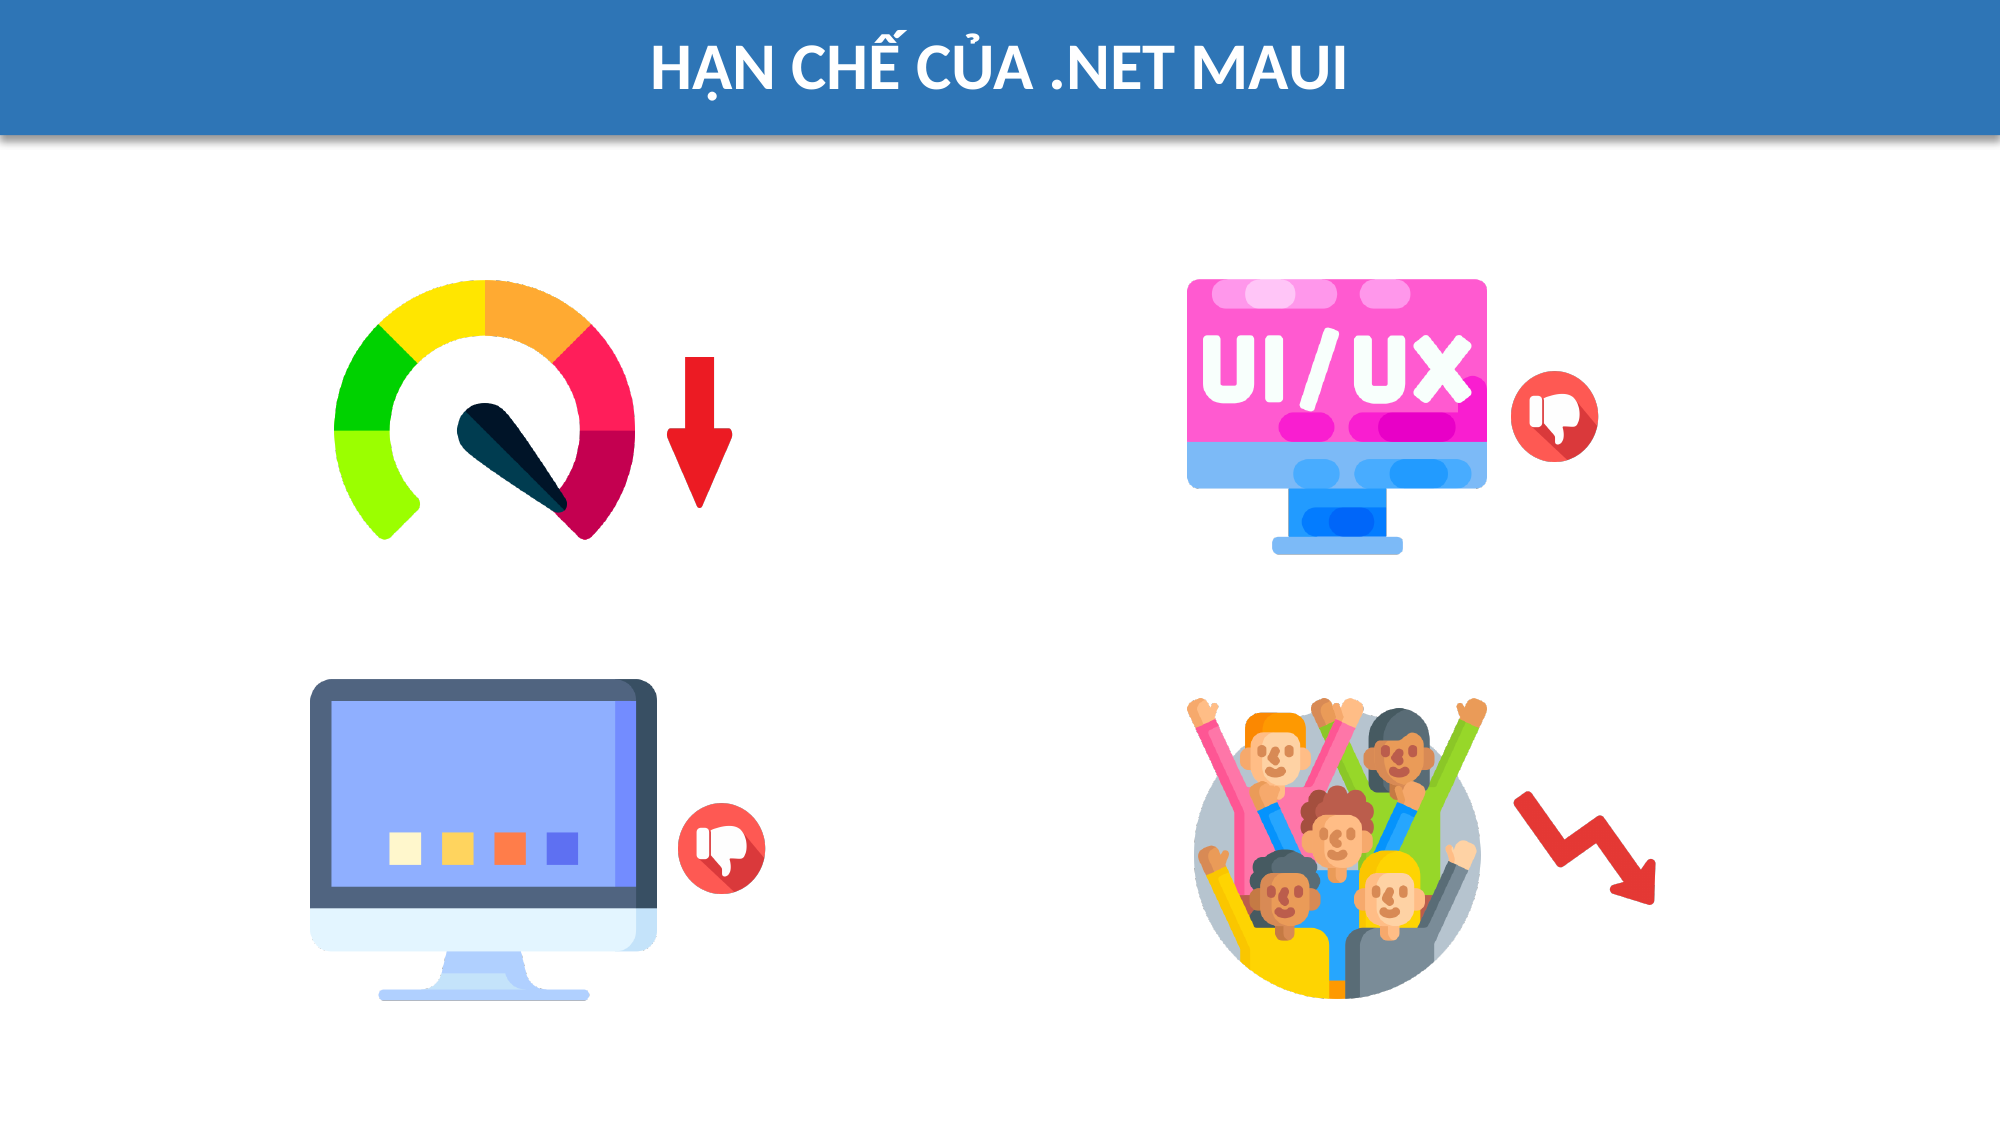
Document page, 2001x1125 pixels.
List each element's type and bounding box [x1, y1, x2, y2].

text_box [1186, 266, 1602, 567]
text_box [1186, 698, 1660, 999]
text_box [0, 0, 2000, 136]
text_box [310, 660, 768, 1019]
text_box [334, 259, 743, 560]
